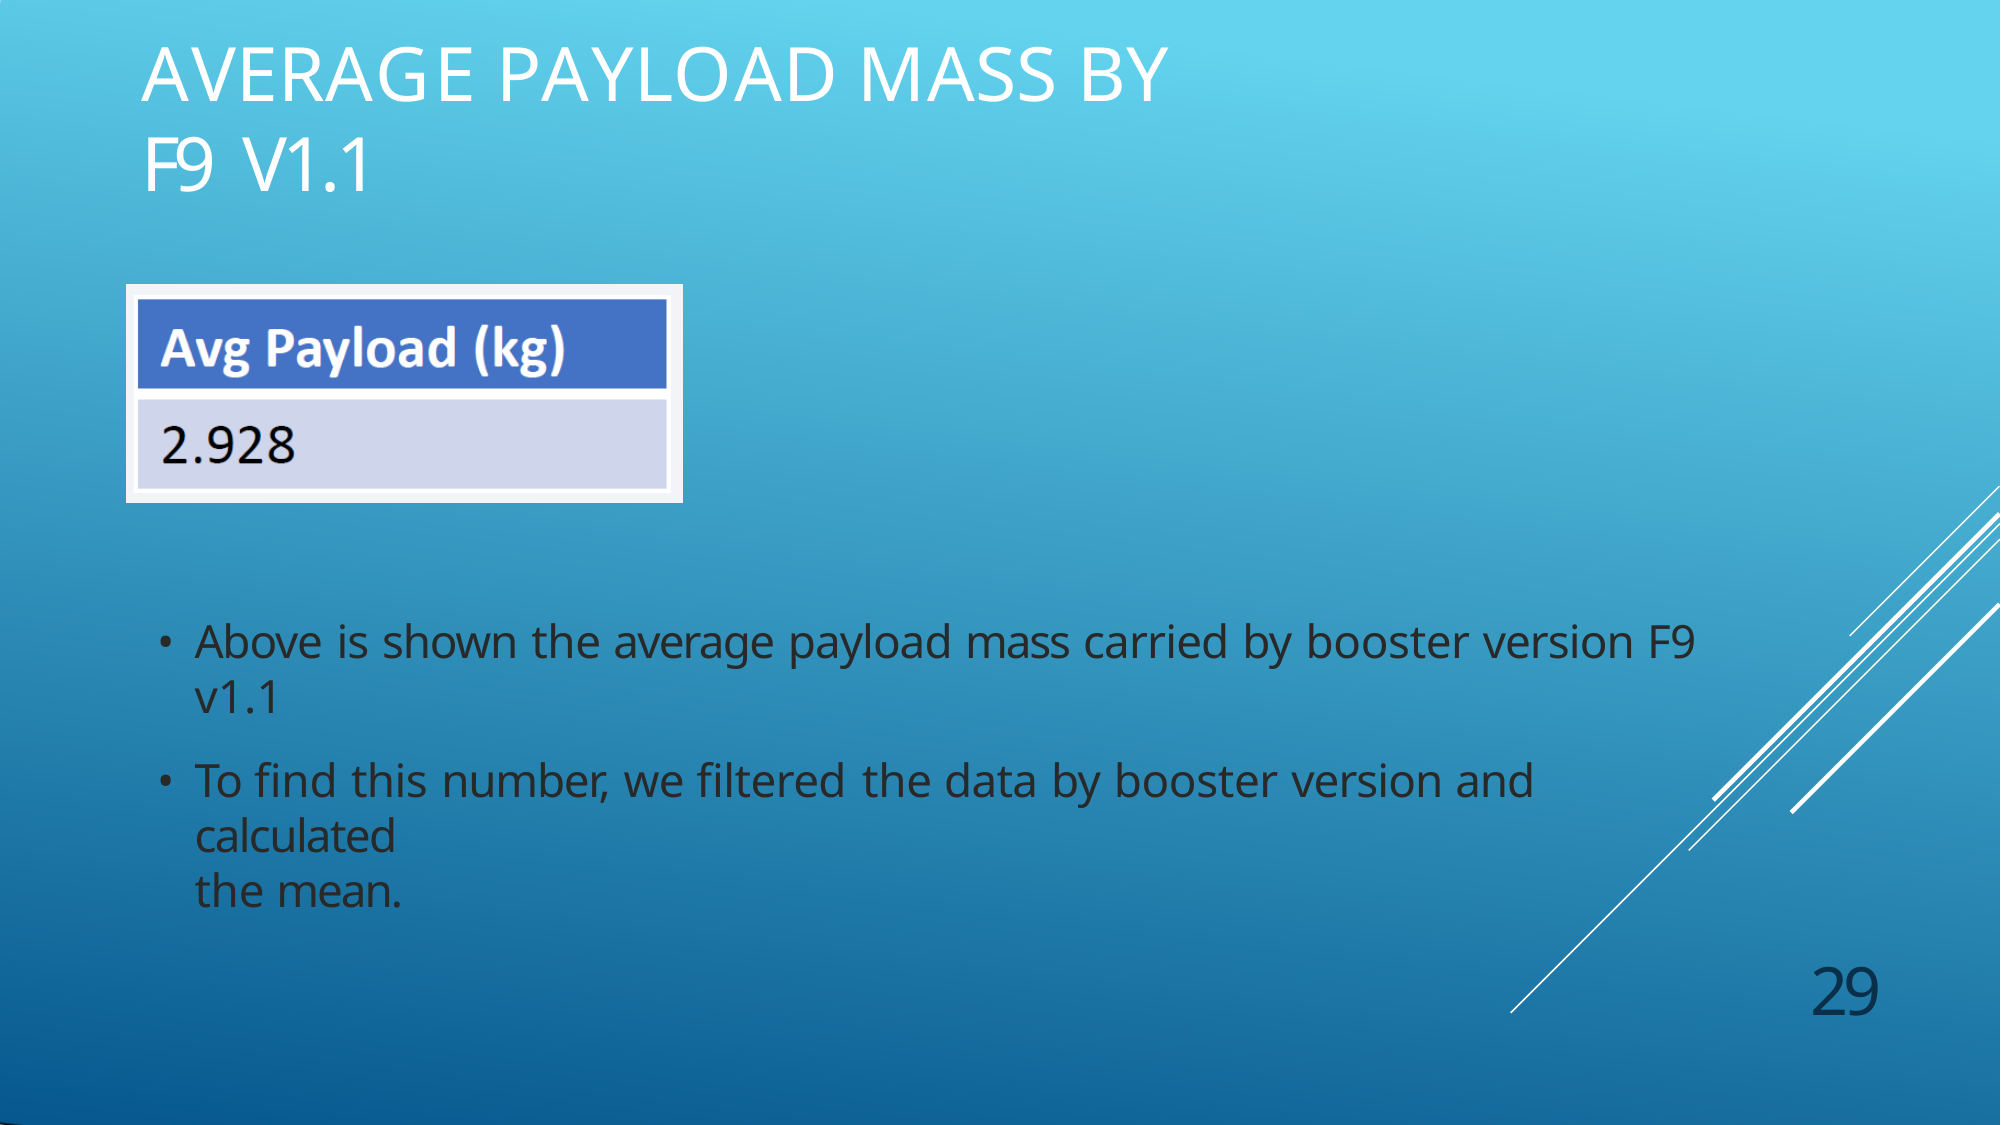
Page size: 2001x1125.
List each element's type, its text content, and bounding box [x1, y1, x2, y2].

slide_number 29 [1804, 946, 1894, 1125]
picture [0, 0, 2000, 1125]
text_box Above is shown the average payload mass carried by booster version F9 v1.1 To find this number, we filtered the data by booster version and calculated the mean. [155, 581, 1720, 917]
picture [1720, 526, 2000, 817]
title AVERAGE PAYLOAD MASS BY F9 V1.1 [139, 24, 1248, 215]
picture [1720, 518, 2000, 801]
